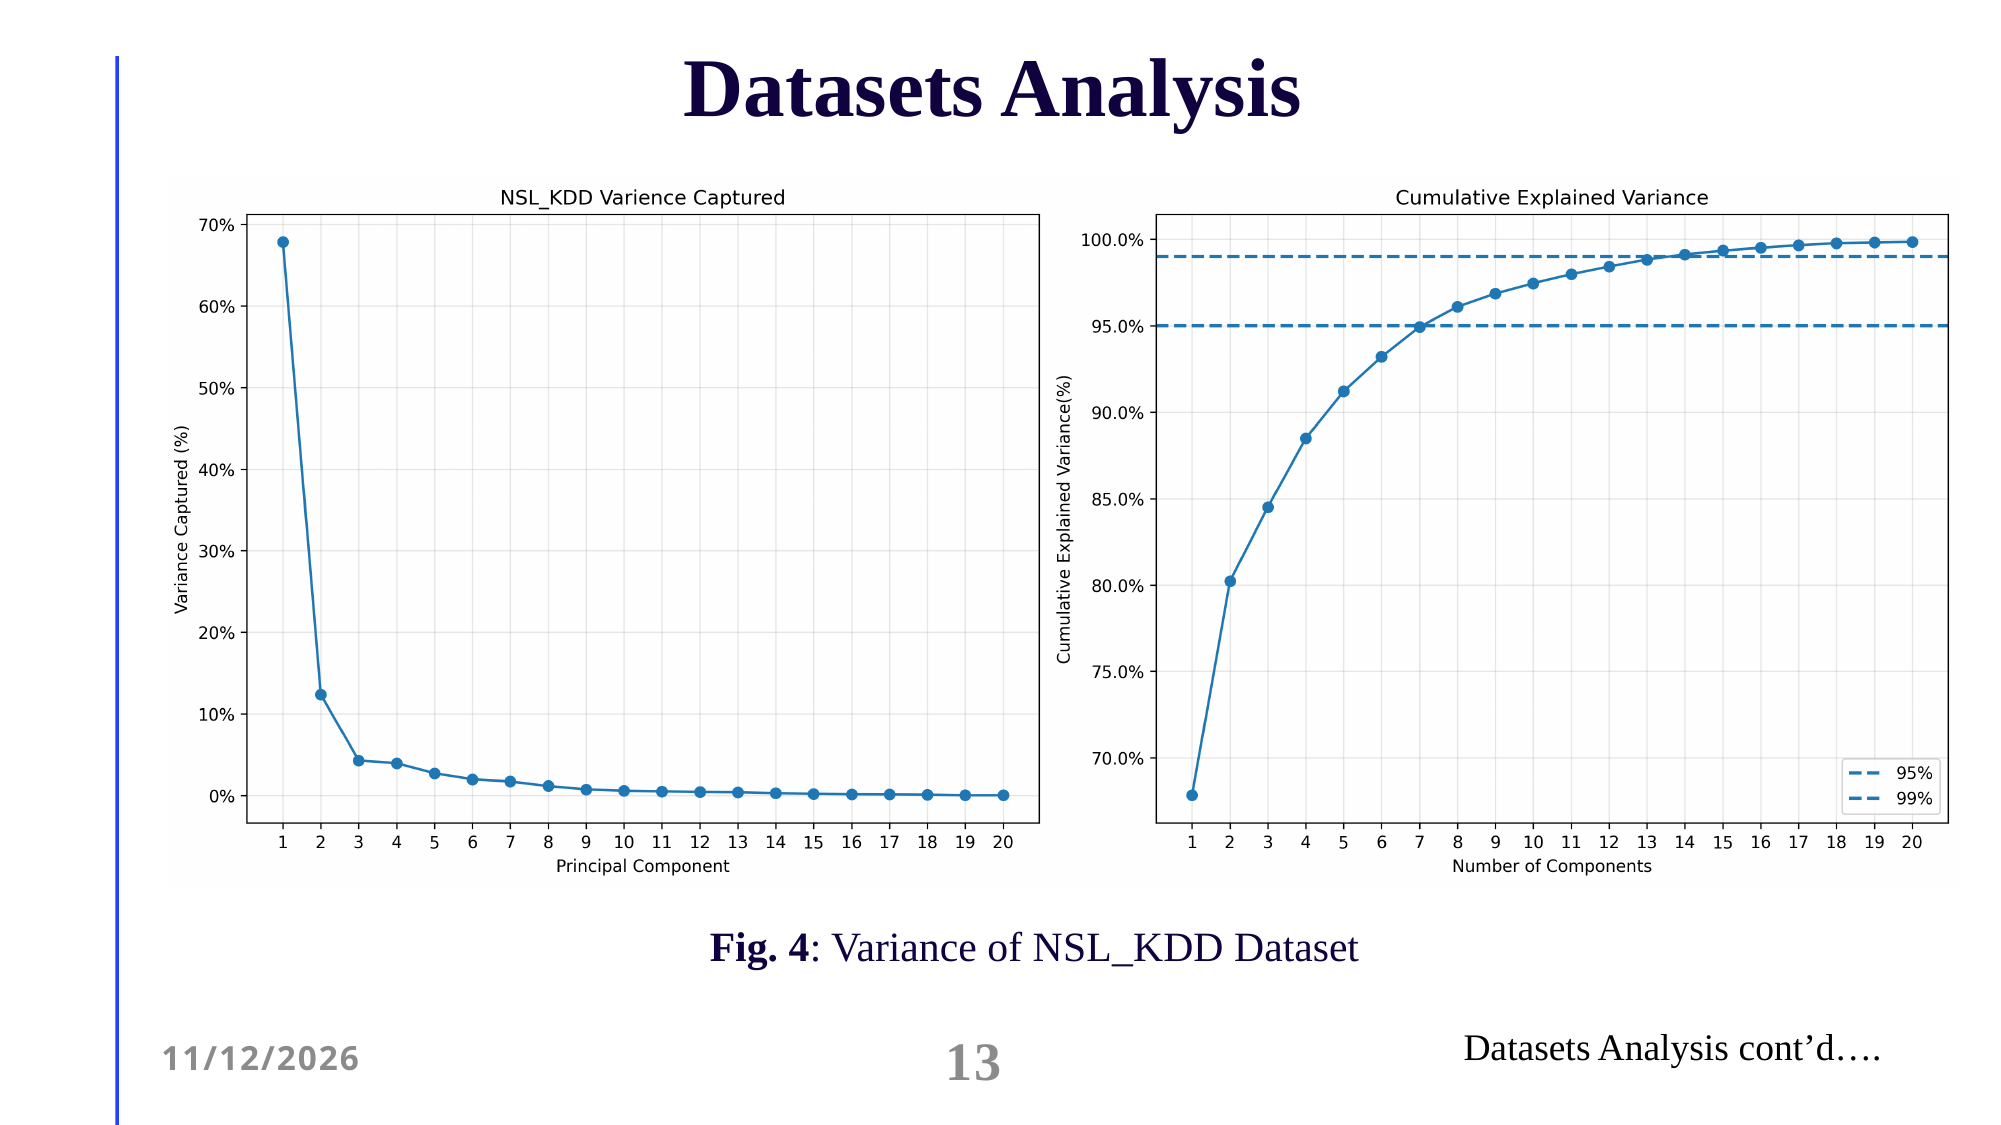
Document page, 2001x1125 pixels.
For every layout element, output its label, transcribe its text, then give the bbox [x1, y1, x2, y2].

slide_number 13 [917, 1016, 1030, 1103]
title Datasets Analysis [148, 38, 1838, 192]
text_box Fig. 4: Variance of NSL_KDD Dataset [161, 887, 1907, 1047]
text_box Datasets Analysis cont’d…. [1392, 1016, 1954, 1076]
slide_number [146, 1016, 388, 1103]
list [161, 177, 1960, 887]
